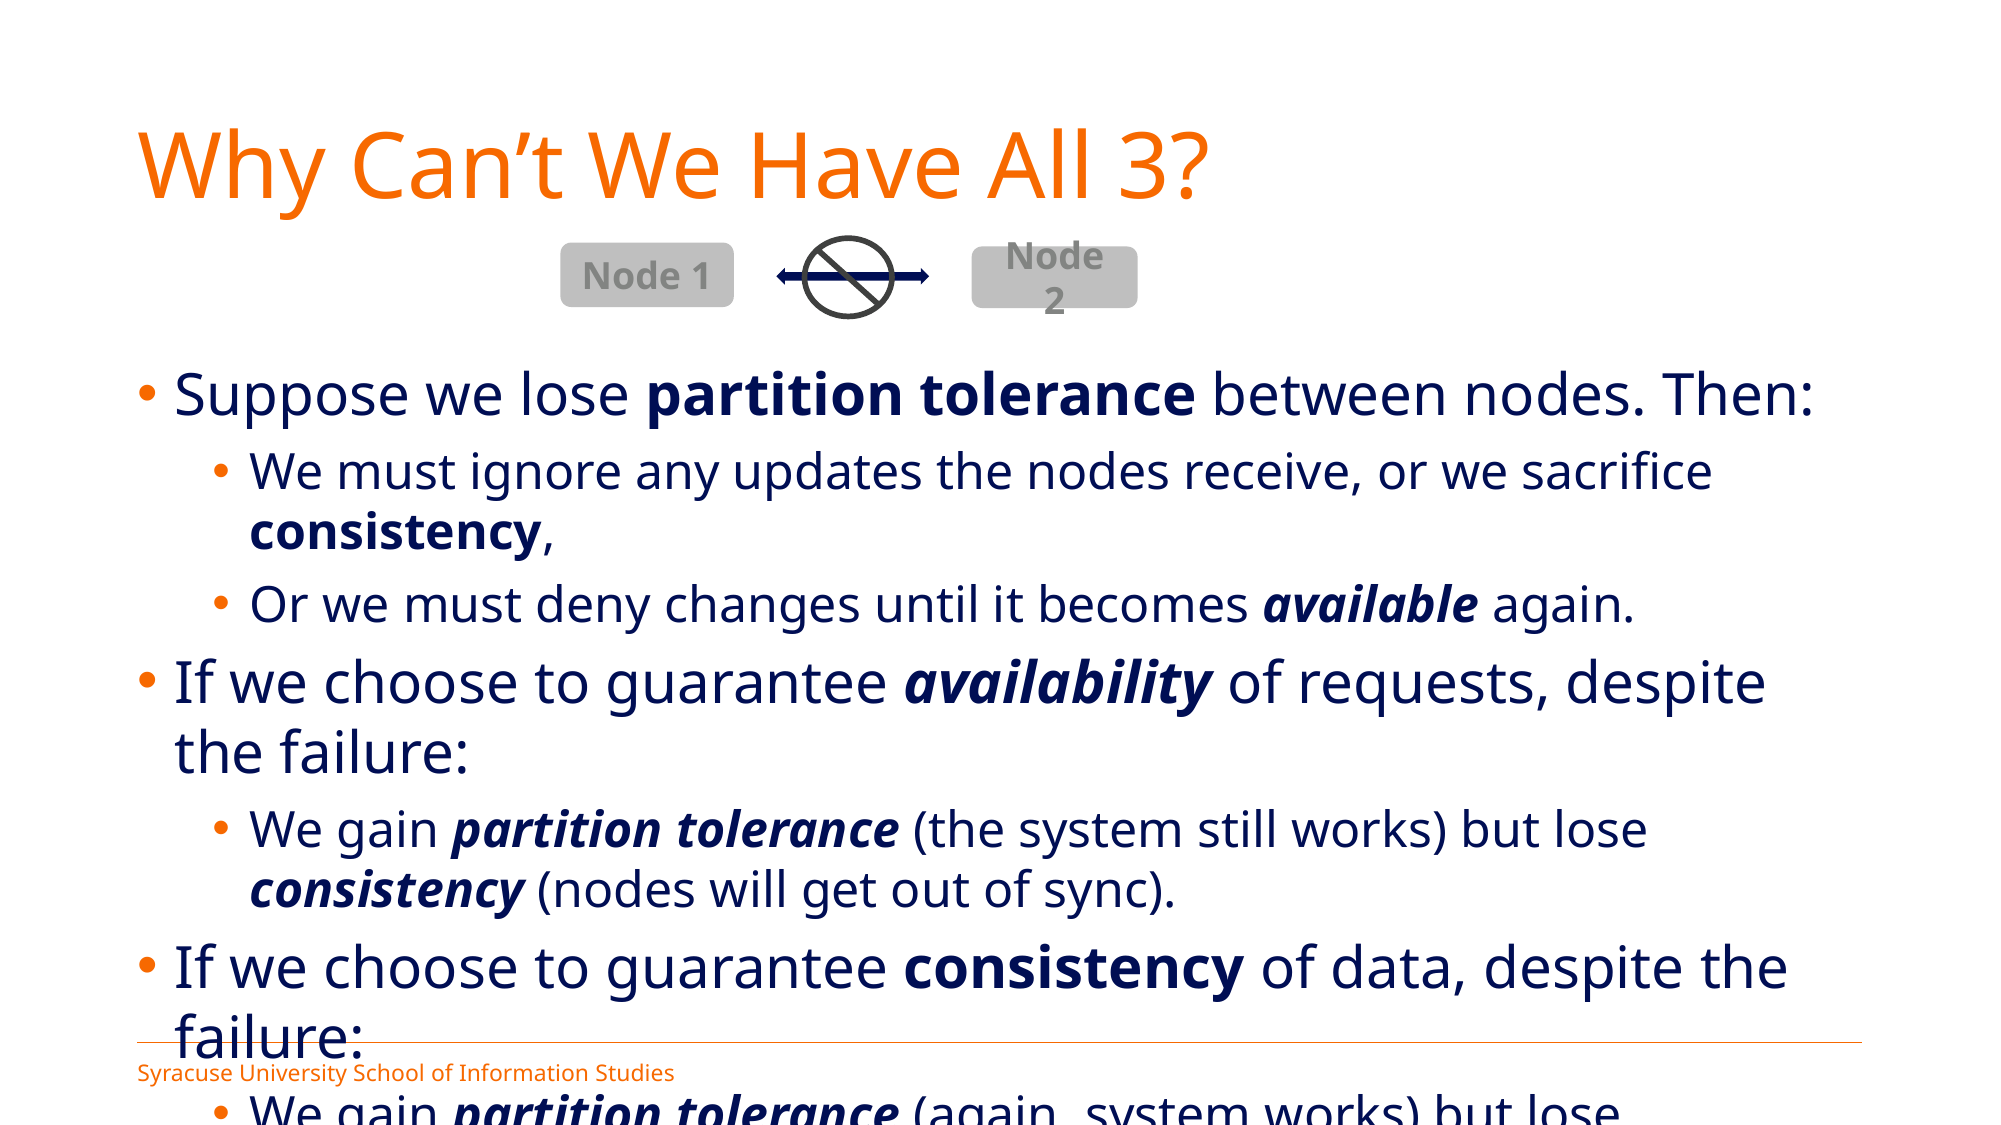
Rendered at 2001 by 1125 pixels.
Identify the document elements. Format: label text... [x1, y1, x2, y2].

title Why Can’t We Have All 3? [137, 59, 1863, 278]
list Suppose we lose partition tolerance between nodes. Then: We must ignore any updates the nodes receive, or we sacrifice consistency, Or we must deny changes until it becomes available again. If we choose to guarantee availability of requests, despite the failure: We gain partition tolerance (the system still works) but lose consistency (nodes will get out of sync). If we choose to guarantee consistency of data, despite the failure: We gain partition tolerance (again, system works) but lose availability (data on nodes cannot be changed, until the failure is resolved). [137, 349, 1863, 1014]
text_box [560, 236, 1138, 319]
